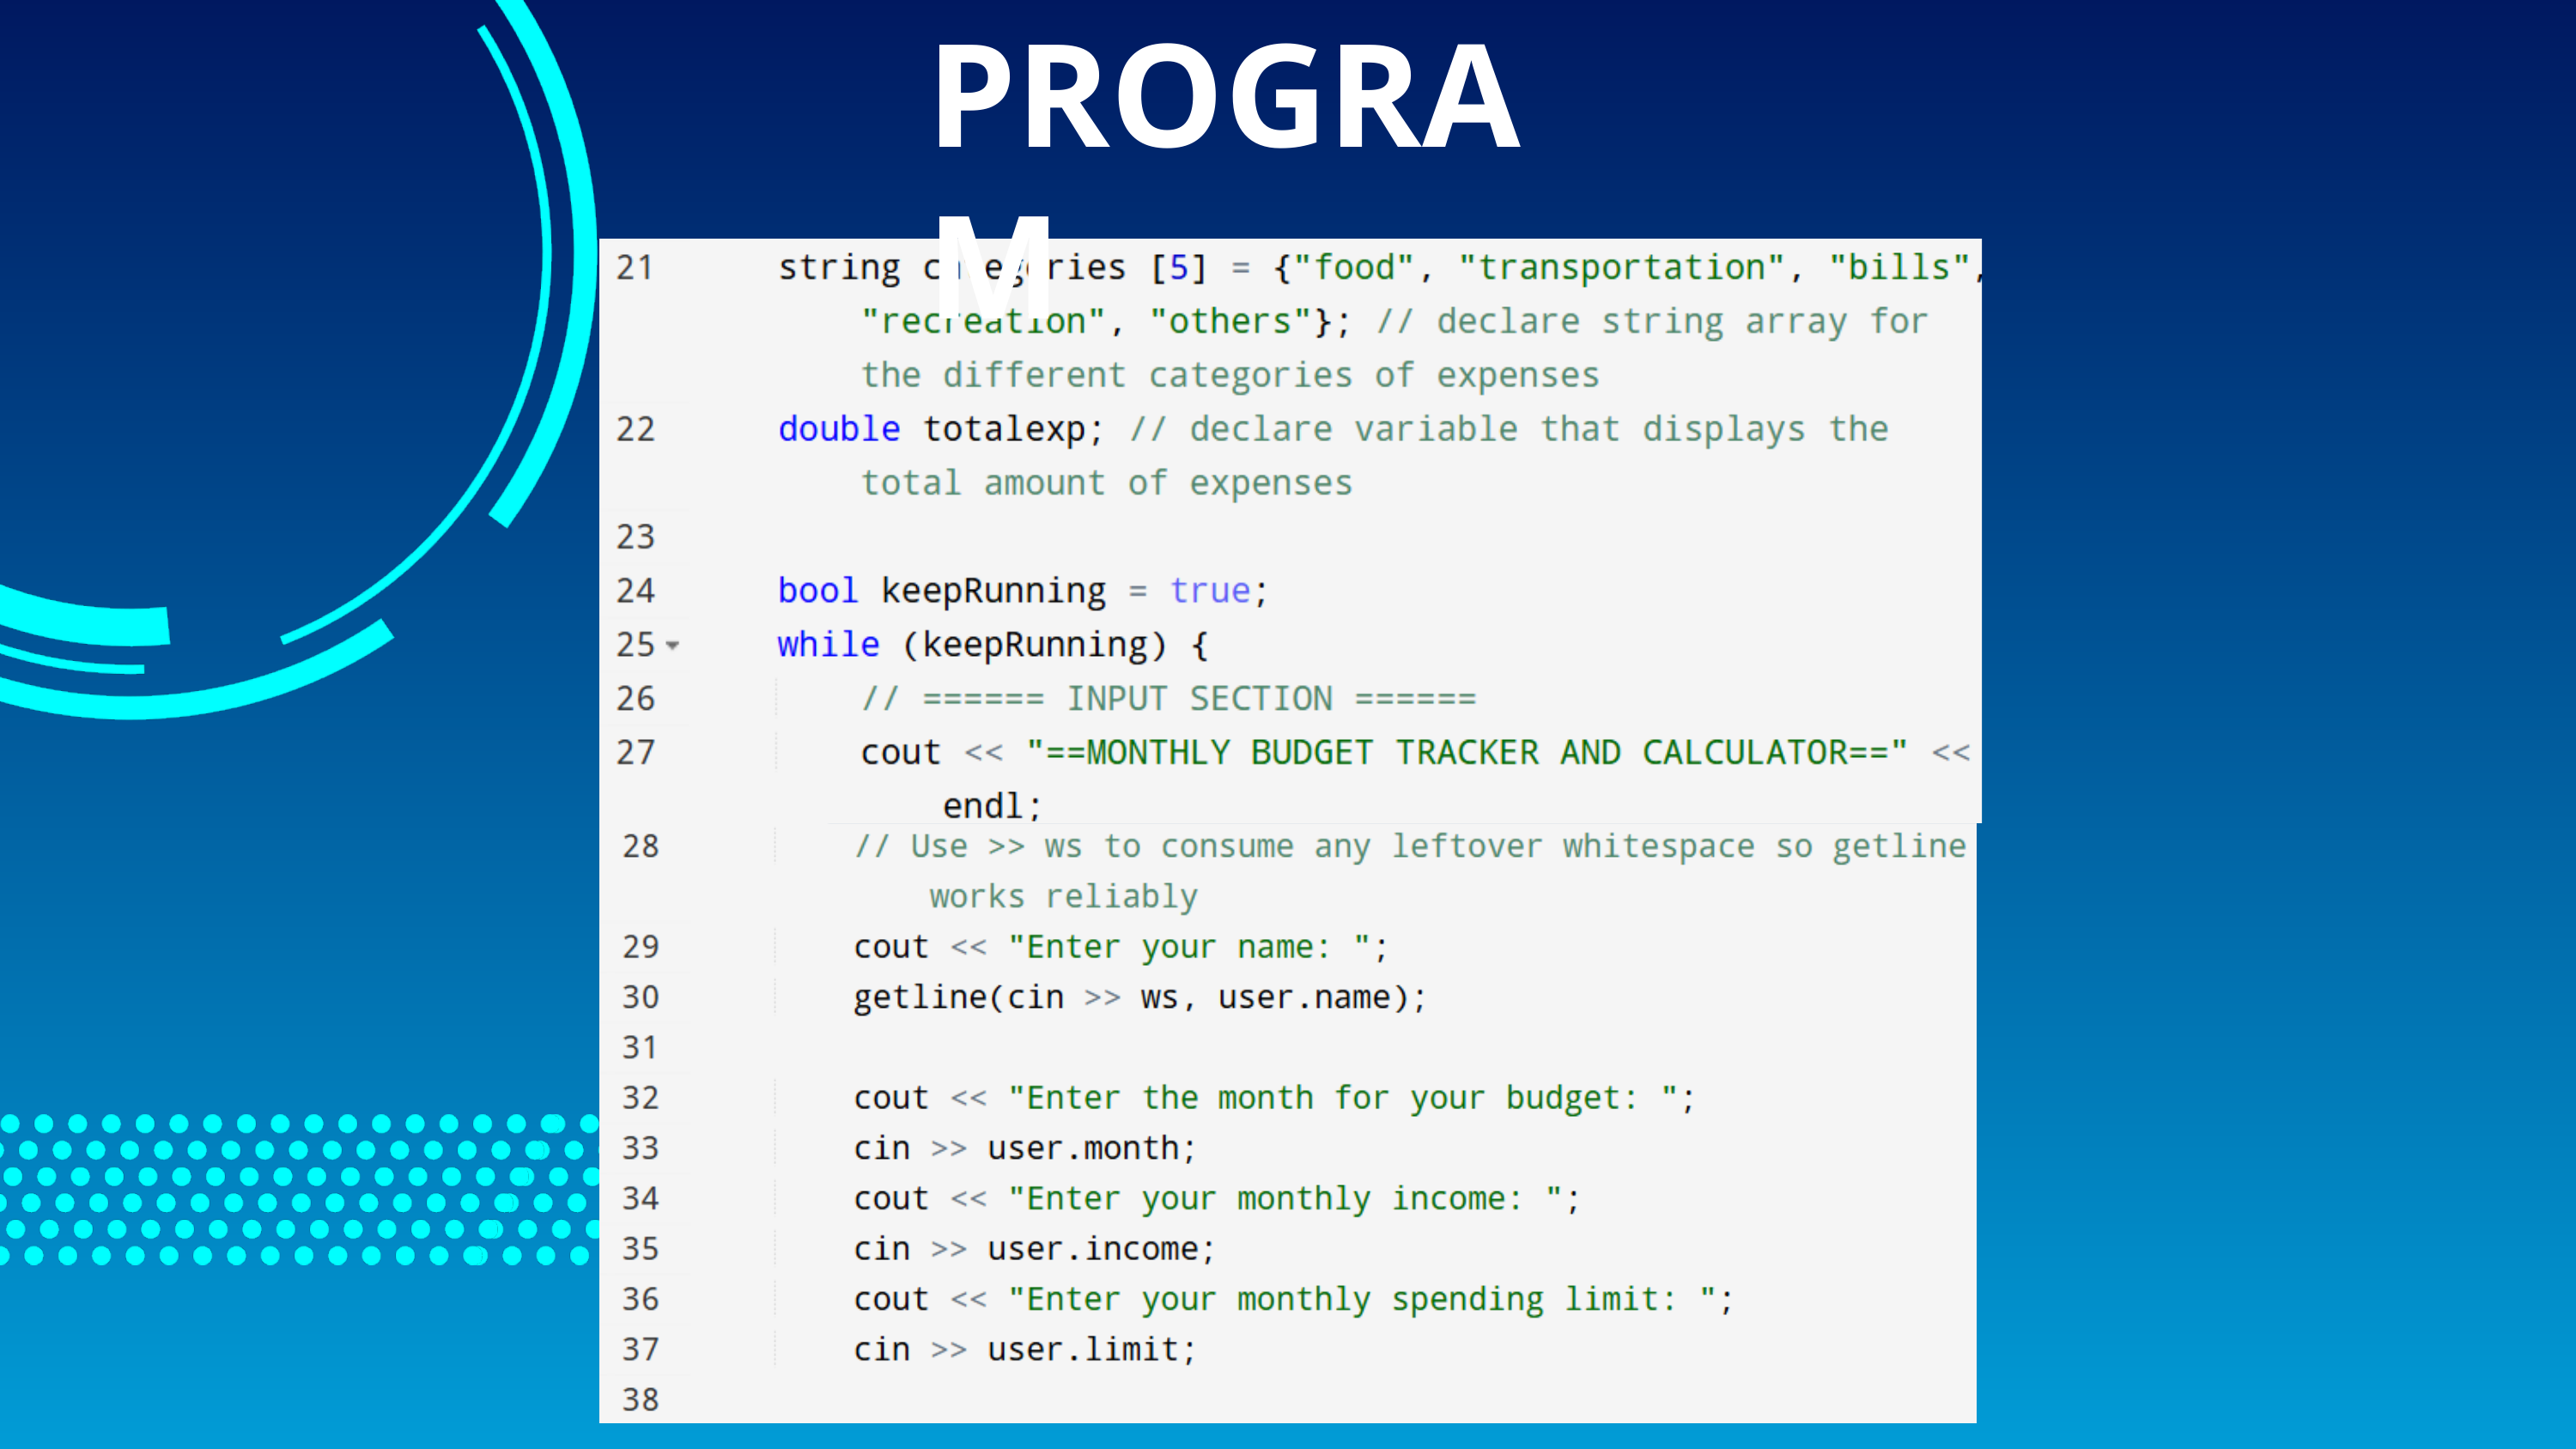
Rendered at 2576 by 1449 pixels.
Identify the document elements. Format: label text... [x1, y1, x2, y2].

text_box [599, 823, 1978, 1424]
text_box [560, 1114, 599, 1265]
text_box [0, 0, 611, 724]
text_box PROGRAM [927, 3, 1649, 348]
text_box [0, 1114, 560, 1265]
text_box [598, 239, 1983, 823]
